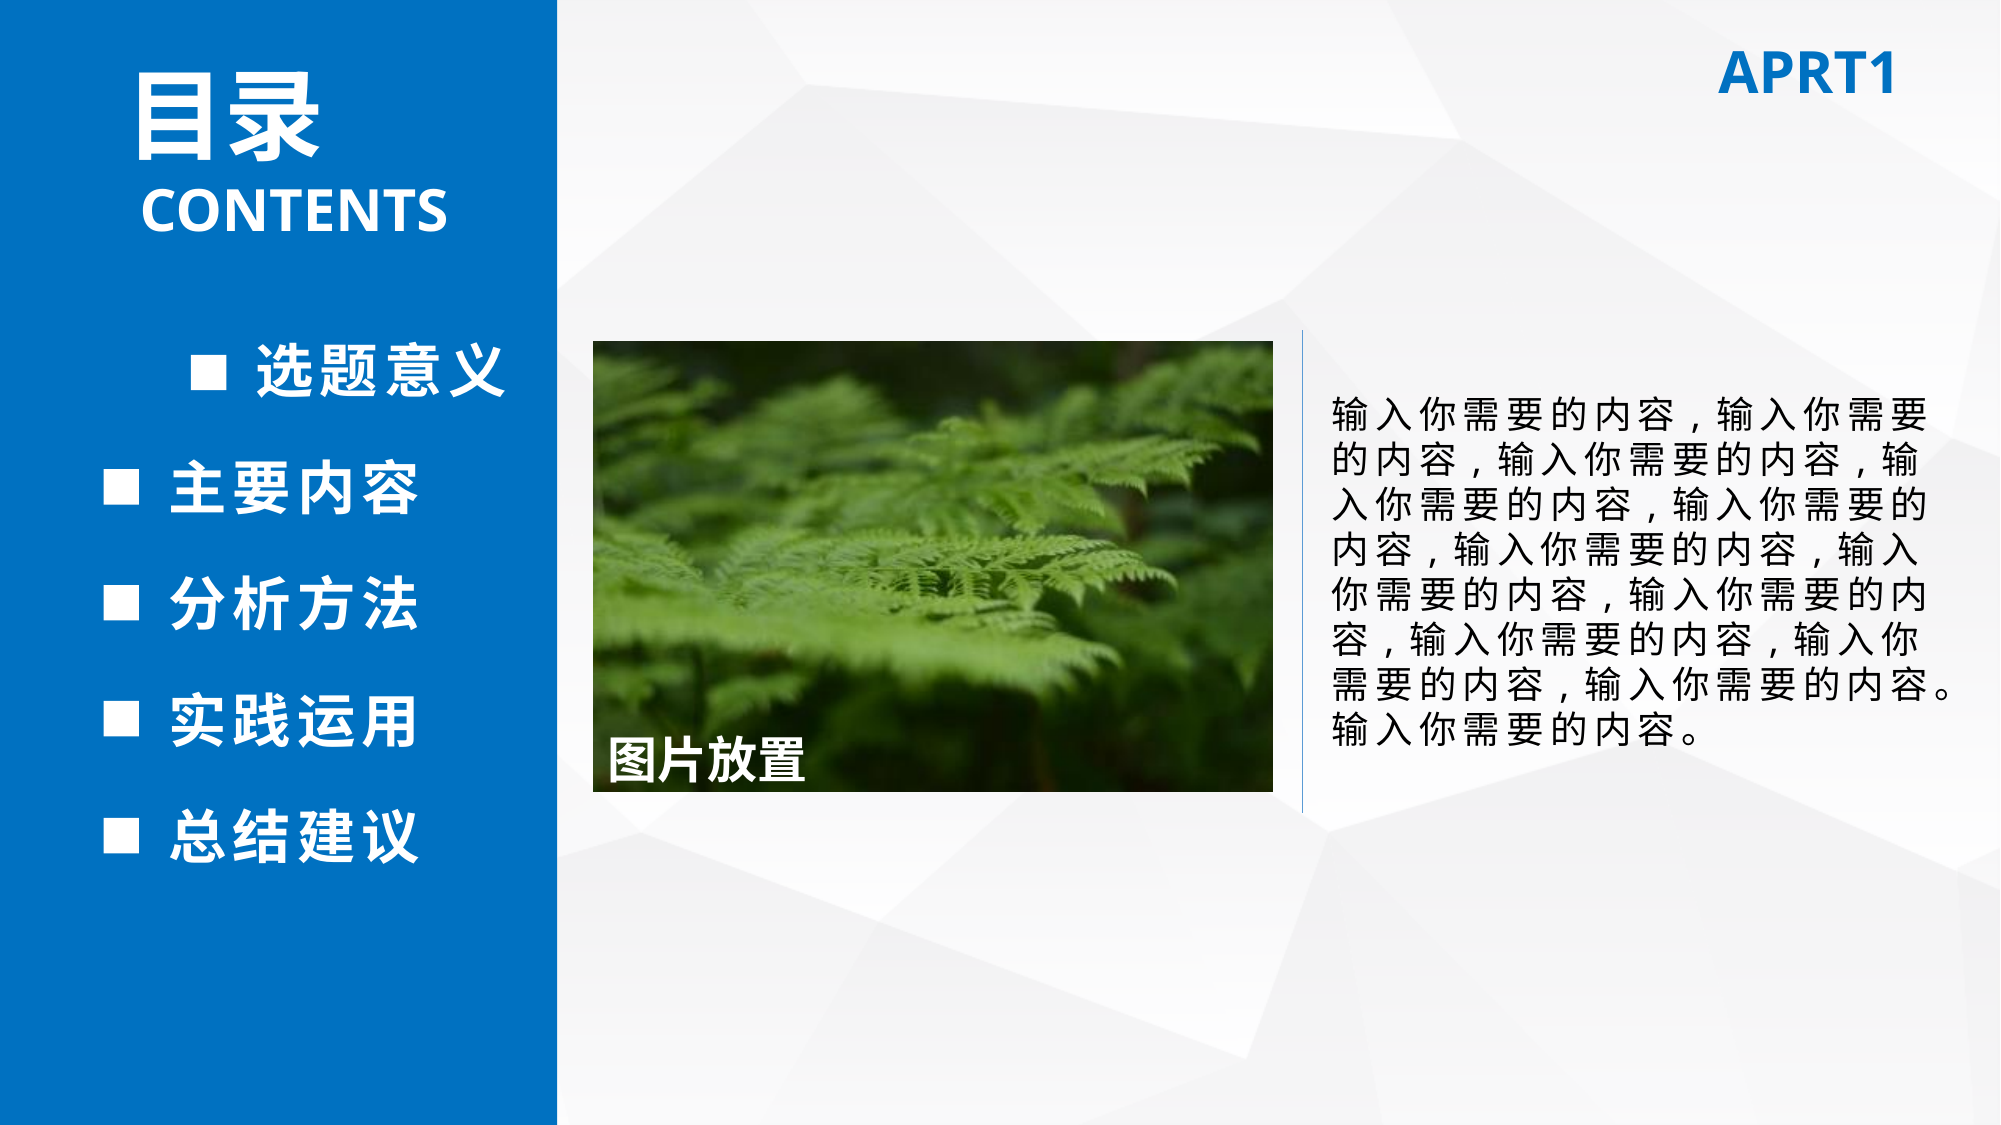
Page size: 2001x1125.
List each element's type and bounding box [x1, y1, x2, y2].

picture [0, 0, 2000, 1125]
text_box [592, 342, 1273, 798]
text_box [72, 45, 485, 252]
text_box [190, 326, 530, 413]
